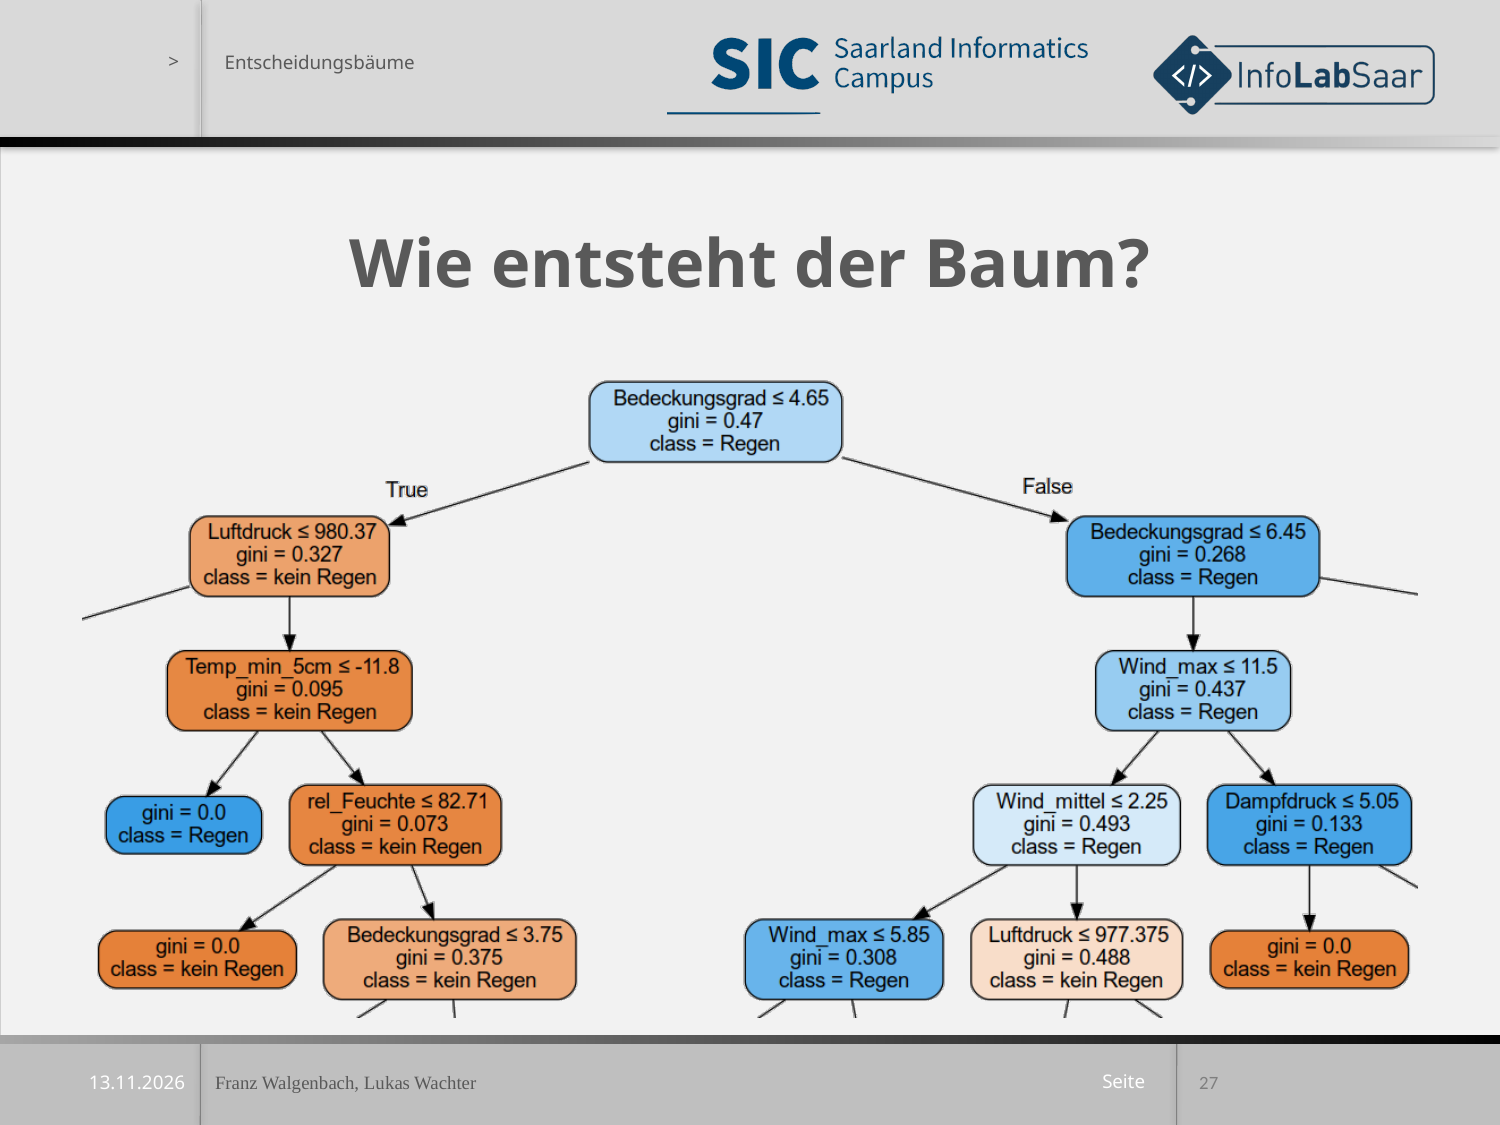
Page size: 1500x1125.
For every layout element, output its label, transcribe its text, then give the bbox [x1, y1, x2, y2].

footer Franz Walgenbach, Lukas Wachter [200, 1052, 1088, 1113]
slide_number 27 [1184, 1052, 1425, 1113]
picture [1125, 31, 1463, 117]
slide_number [48, 1053, 200, 1113]
list Wie entsteht der Baum? [156, 213, 1344, 374]
picture [667, 31, 1089, 116]
list Entscheidungsbäume [153, 43, 653, 156]
picture [82, 376, 1418, 1018]
